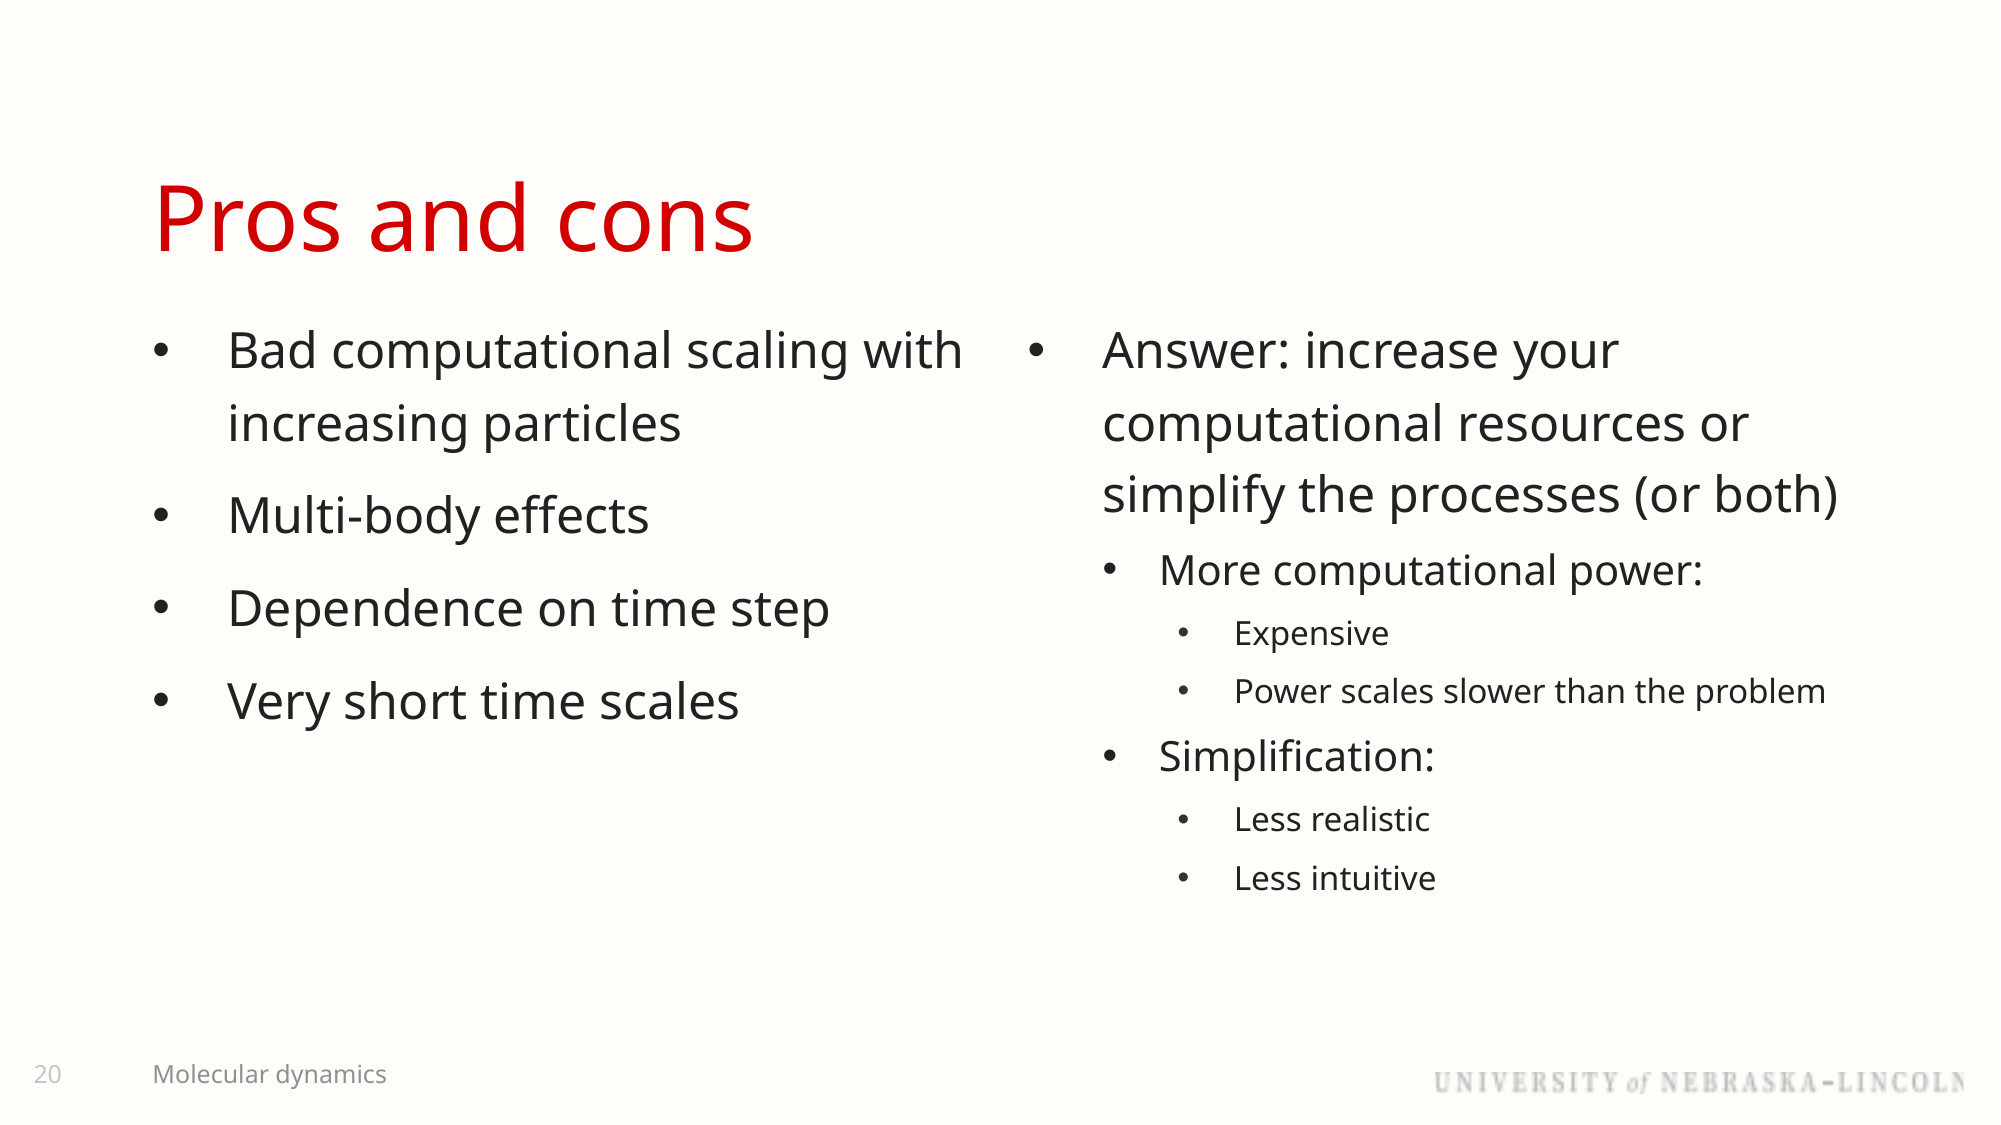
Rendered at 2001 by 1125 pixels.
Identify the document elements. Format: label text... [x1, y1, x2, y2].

slide_number 20 [18, 1045, 138, 1106]
title Pros and cons [137, 59, 1863, 278]
list Molecular dynamics [138, 1045, 1421, 1106]
list Answer: increase your computational resources or simplify the processes (or both) More computational power: Expensive Power scales slower than the problem Simplification: Less realistic Less intuitive [1012, 299, 1863, 1014]
list Bad computational scaling with increasing particles Multi-body effects Dependence on time step Very short time scales [137, 299, 988, 1014]
